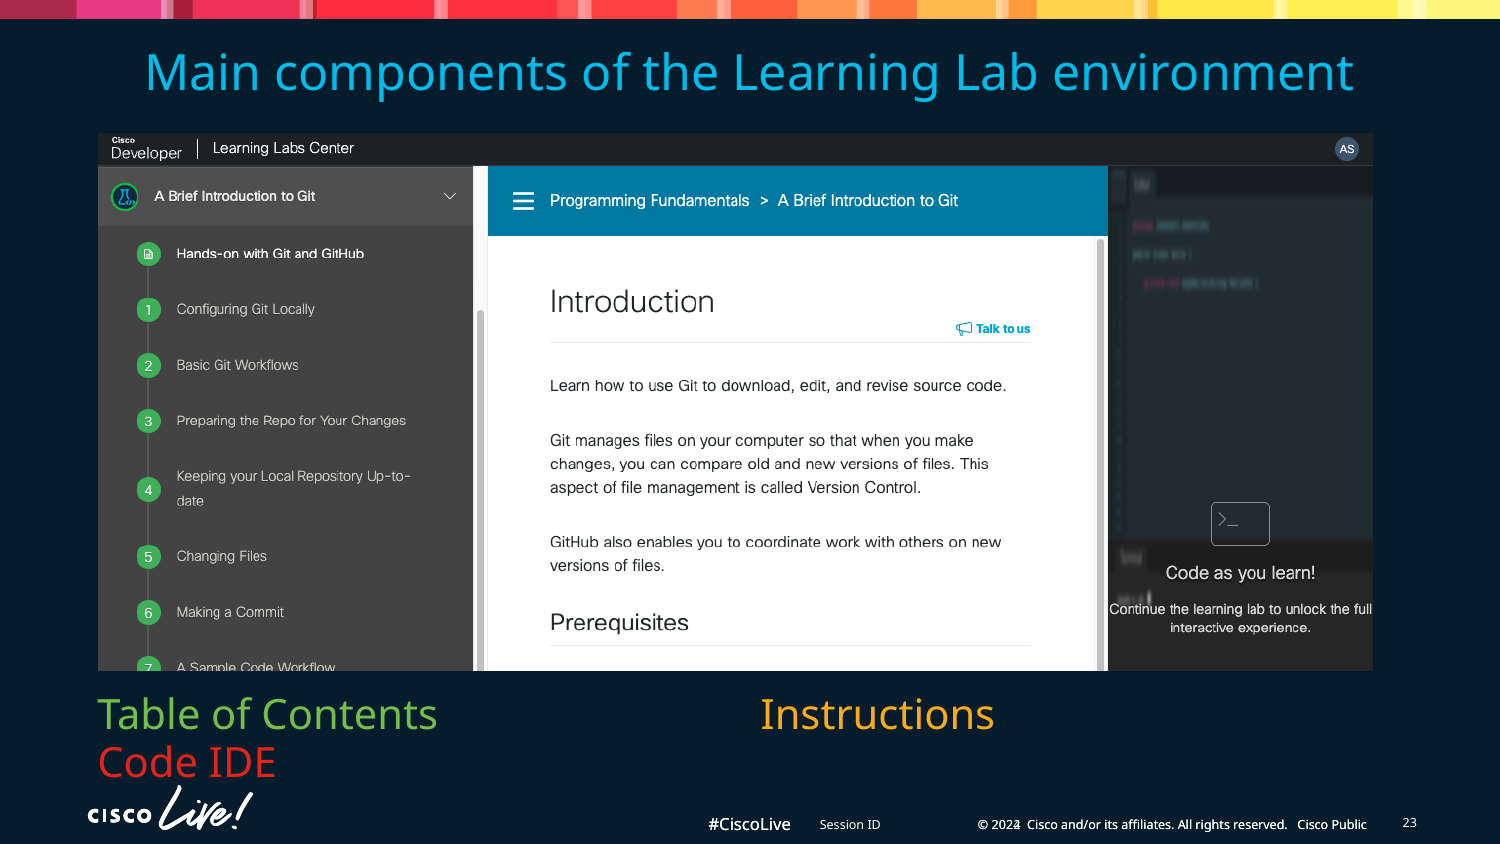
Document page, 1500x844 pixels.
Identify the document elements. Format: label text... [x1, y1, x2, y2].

text_box Main components of the Learning Lab environment [111, 33, 1389, 109]
footer Session ID [809, 811, 960, 838]
text_box Table of Contents Instructions Code IDE [82, 684, 1418, 766]
picture [97, 133, 1374, 672]
slide_number 23 [1373, 800, 1432, 844]
text_box #CiscoLive [693, 805, 807, 841]
picture [0, 0, 1500, 19]
text_box © 2022 Cisco and/or its affiliates. All rights reserved. Cisco Public [959, 811, 1377, 837]
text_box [87, 784, 254, 831]
